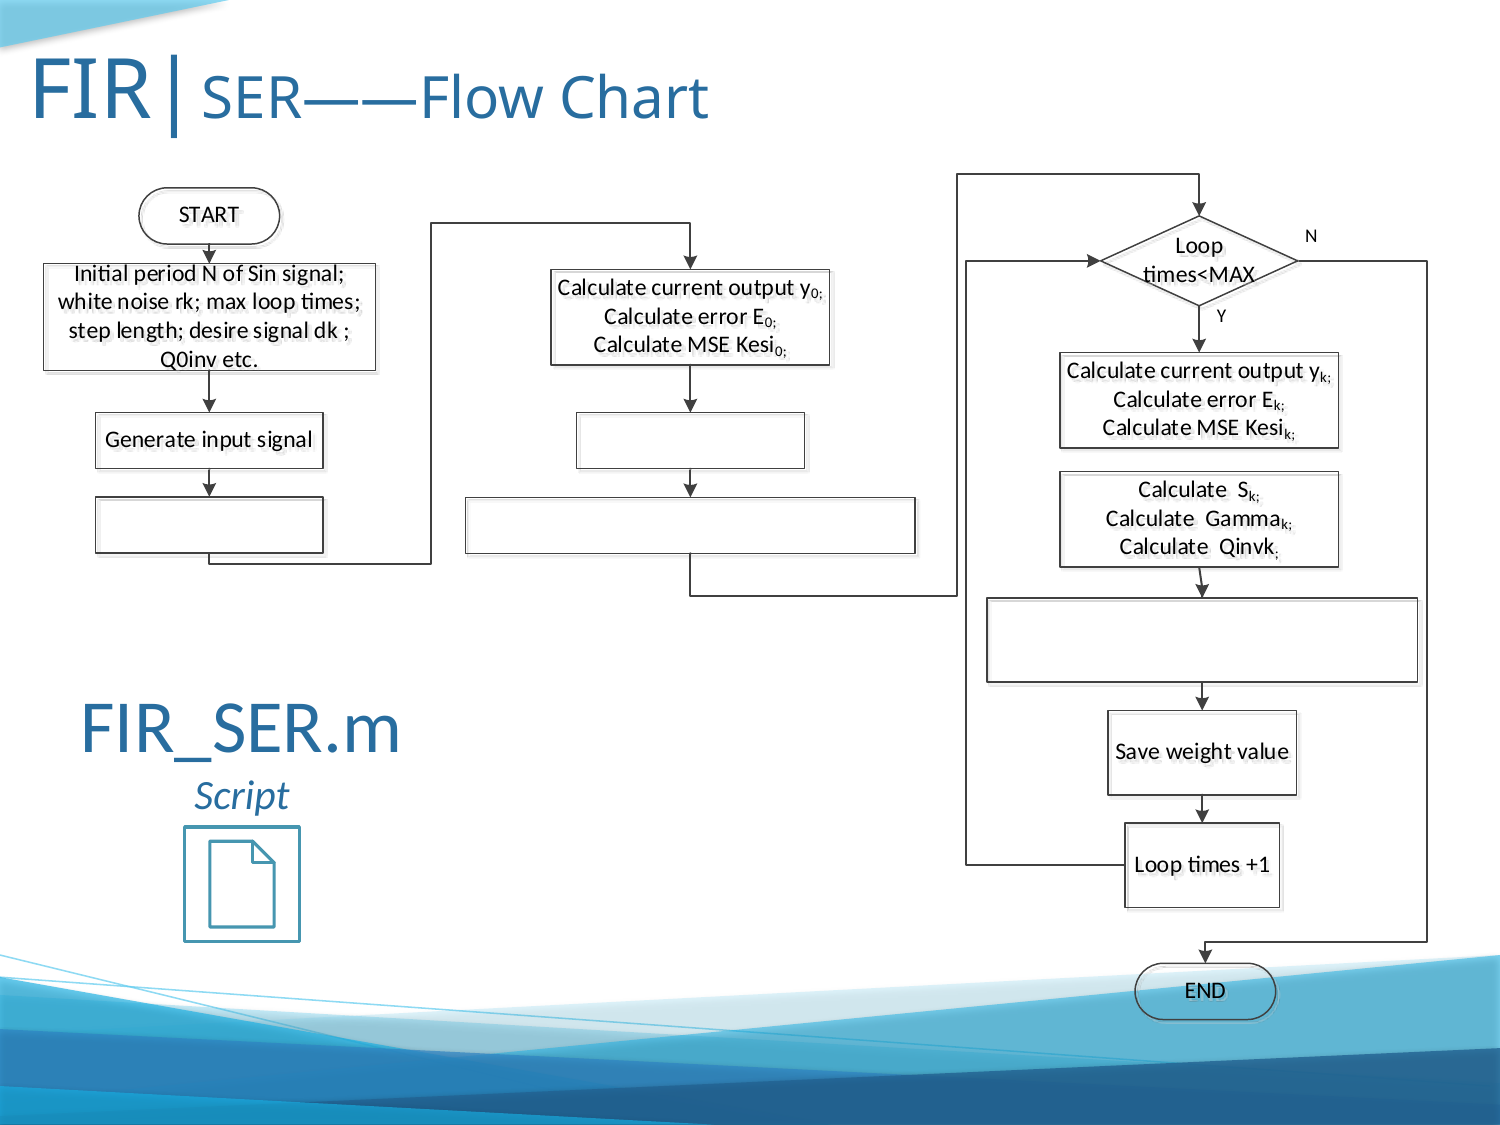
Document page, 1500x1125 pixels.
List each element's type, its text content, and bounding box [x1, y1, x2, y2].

text_box FIR| SER——Flow Chart [13, 27, 1313, 190]
picture [39, 169, 1429, 1025]
